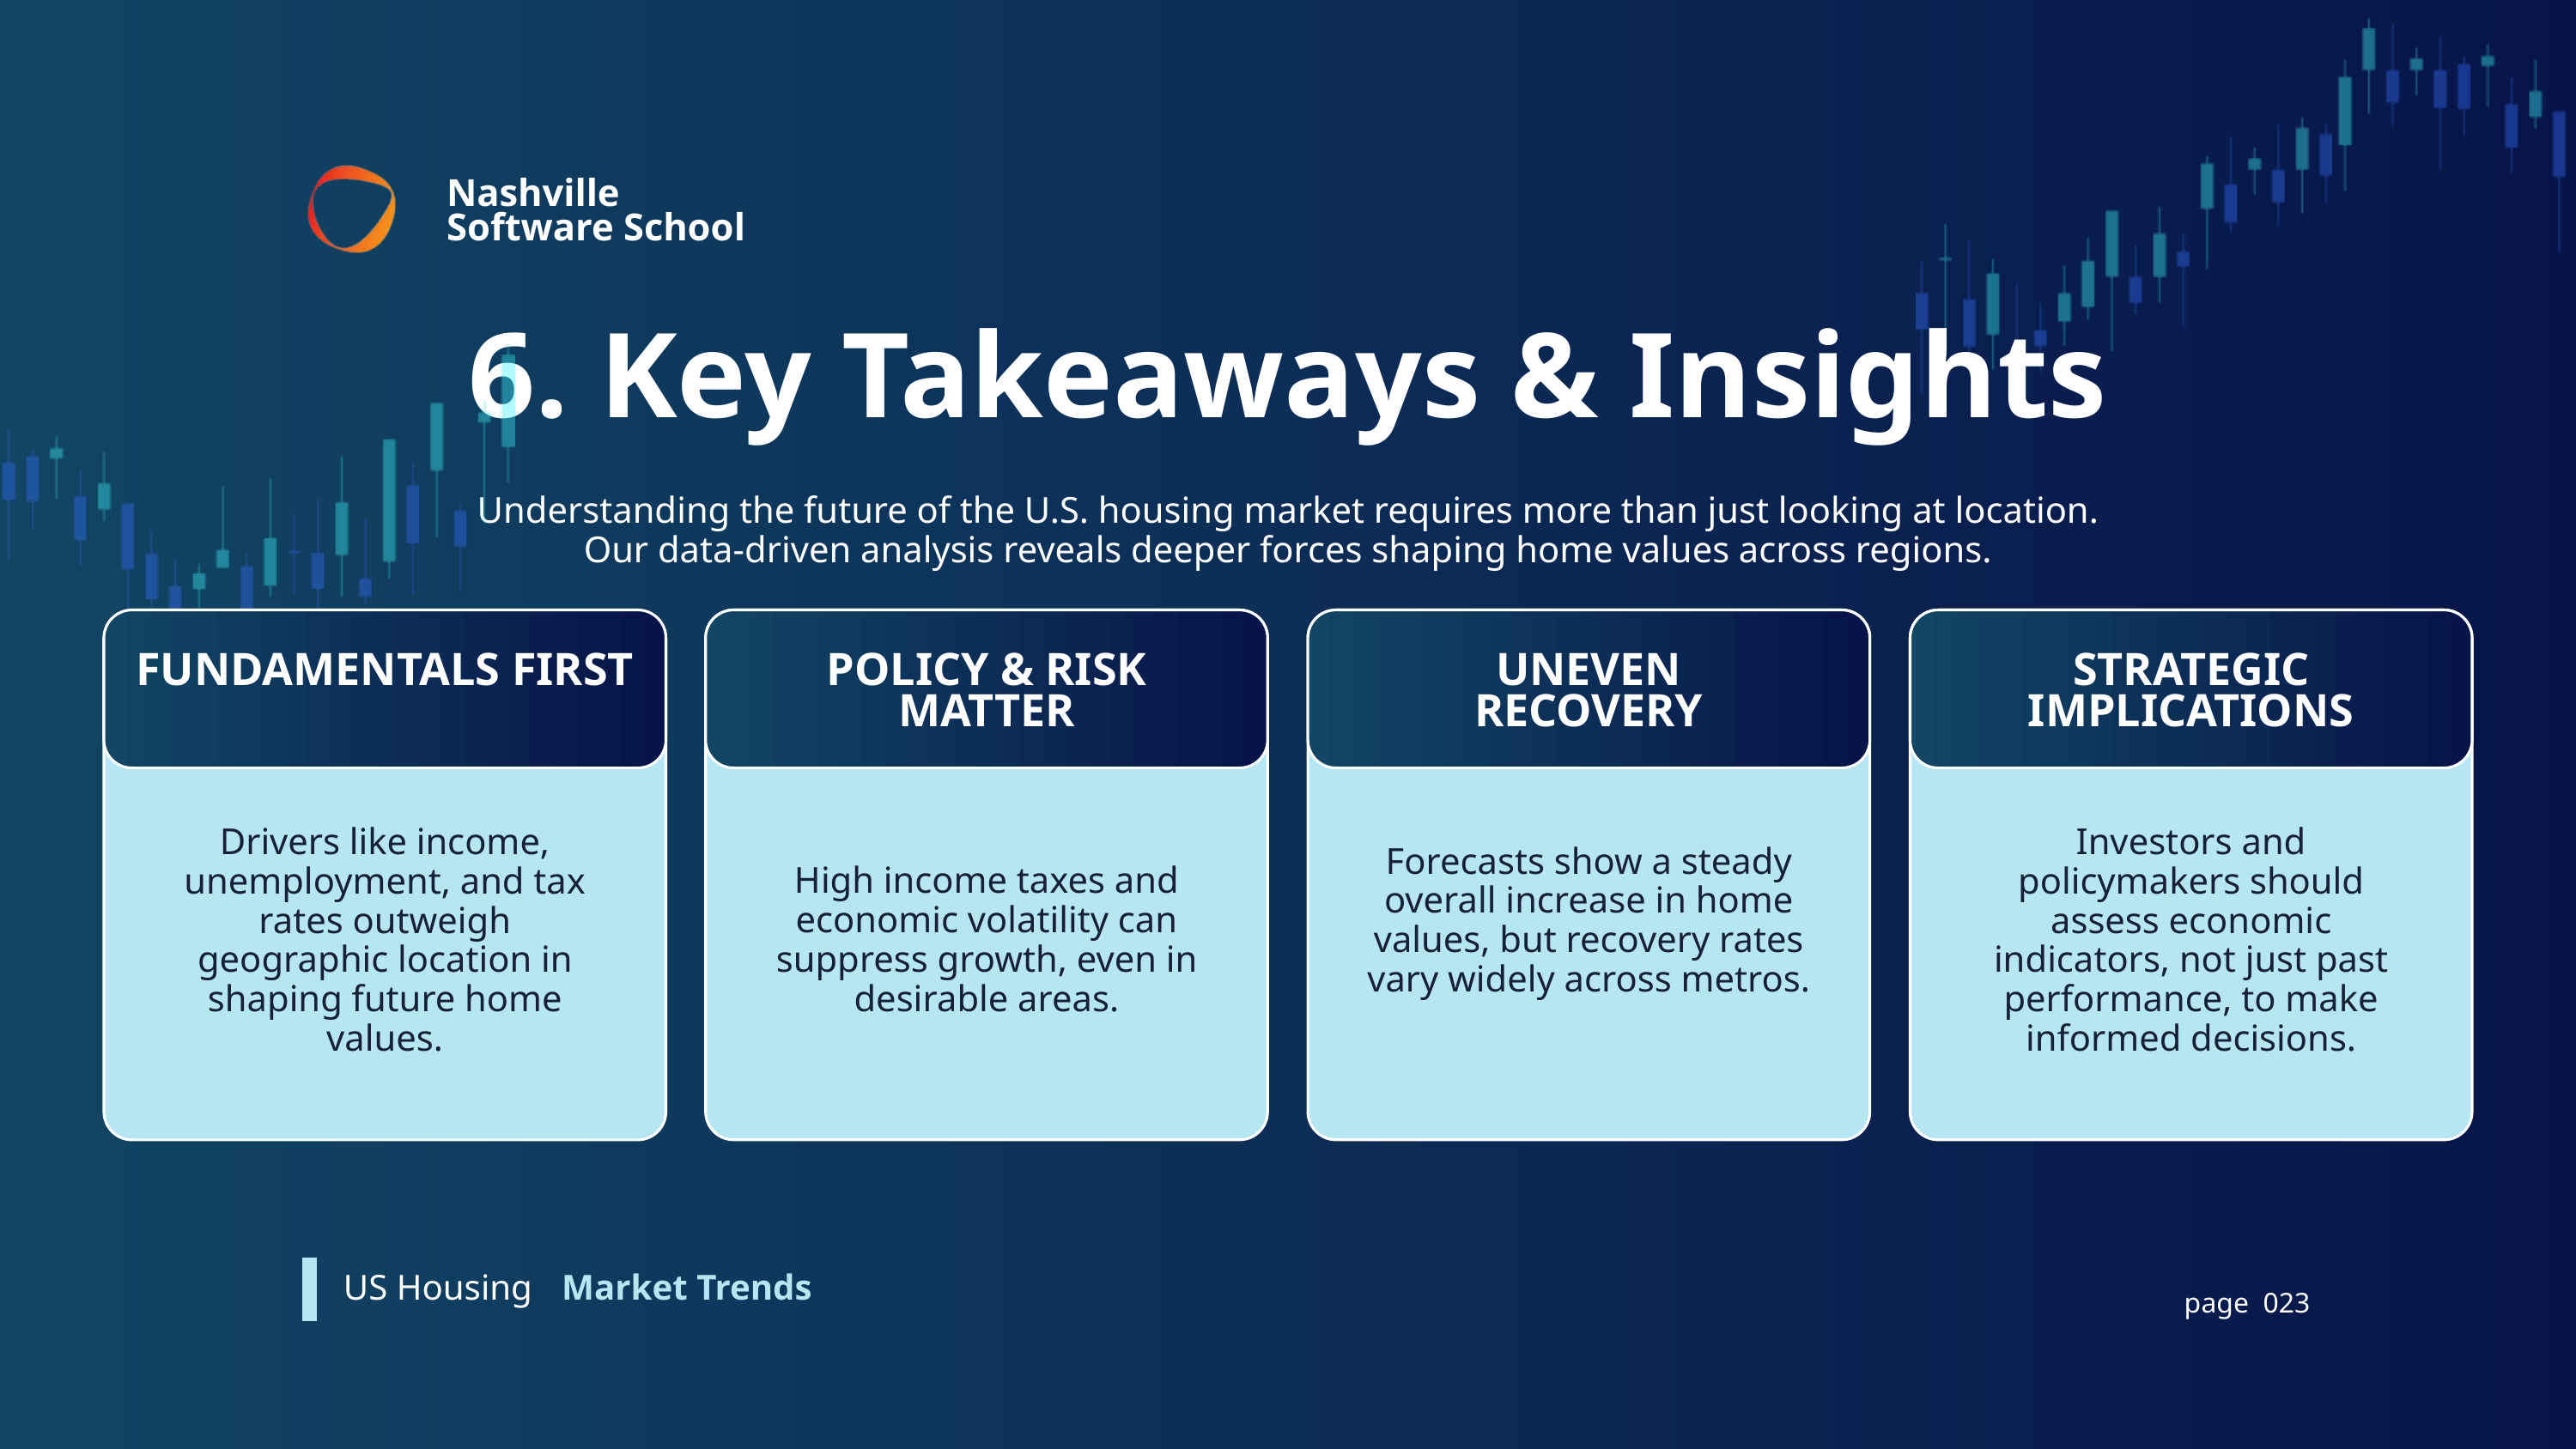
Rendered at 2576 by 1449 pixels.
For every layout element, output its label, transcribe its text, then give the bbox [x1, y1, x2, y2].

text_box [1307, 773, 1870, 1141]
text_box Nashville Software School [447, 179, 769, 249]
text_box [103, 773, 666, 1141]
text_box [1910, 773, 2473, 1141]
text_box [299, 156, 404, 261]
text_box page 023 [2184, 1293, 2432, 1319]
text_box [705, 773, 1268, 1141]
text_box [705, 609, 1268, 768]
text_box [1307, 609, 1870, 768]
text_box US Housing [343, 1275, 562, 1307]
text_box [302, 1257, 317, 1322]
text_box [1910, 609, 2473, 768]
text_box Market Trends [562, 1275, 854, 1307]
text_box [0, 344, 516, 786]
text_box 6. Key Takeaways & Insights [254, 332, 2322, 441]
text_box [103, 609, 666, 768]
text_box [1916, 0, 2576, 394]
text_box Understanding the future of the U.S. housing market requires more than just looking at location. Our data-driven analysis reveals deeper forces shaping home values across regions. [516, 491, 2124, 571]
